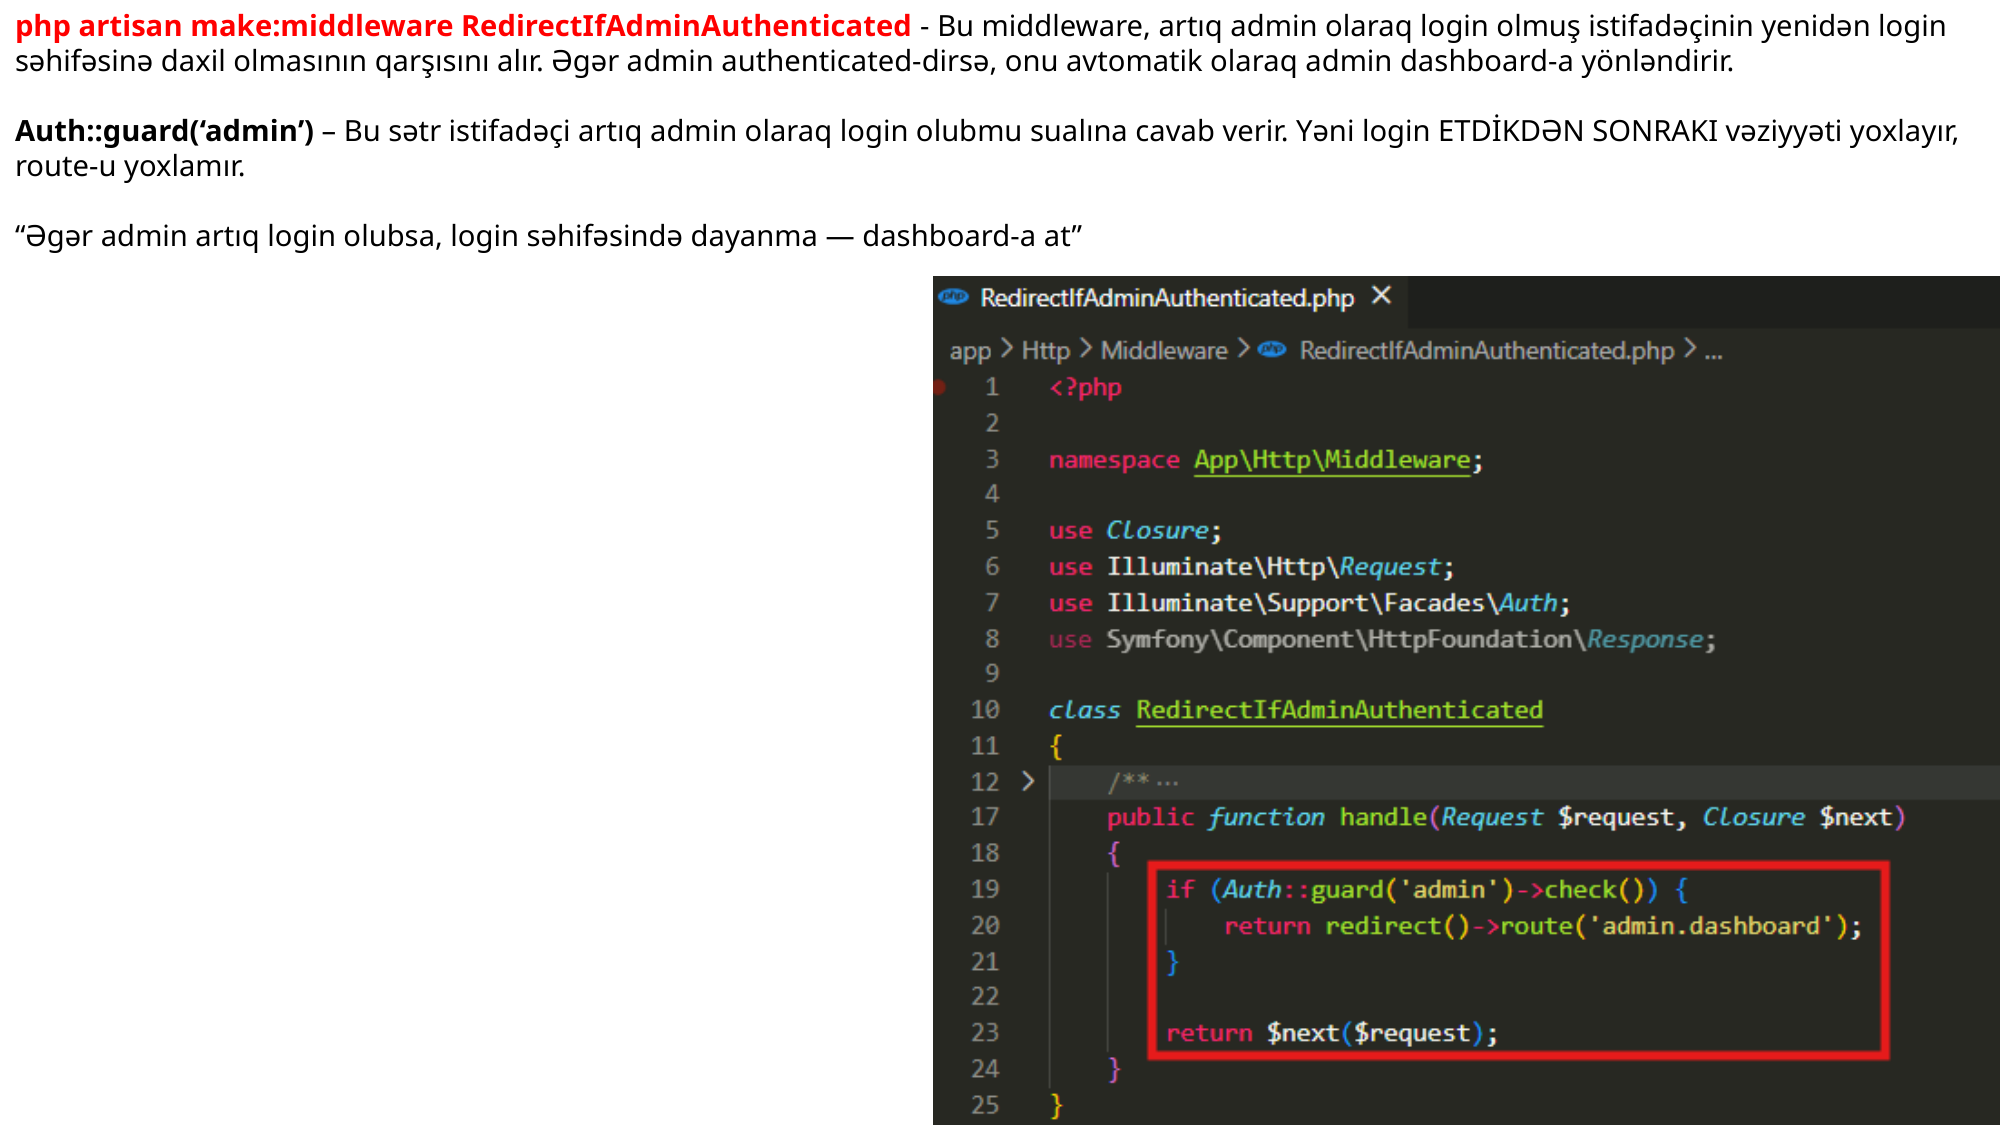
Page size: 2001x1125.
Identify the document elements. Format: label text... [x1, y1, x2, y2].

text_box php artisan make:middleware RedirectIfAdminAuthenticated - Bu middleware, artıq admin olaraq login olmuş istifadəçinin yenidən login səhifəsinə daxil olmasının qarşısını alır. Əgər admin authenticated-dirsə, onu avtomatik olaraq admin dashboard-a yönləndirir. Auth::guard(‘admin’) – Bu sətr istifadəçi artıq admin olaraq login olubmu sualına cavab verir. Yəni login ETDİKDƏN SONRAKI vəziyyəti yoxlayır, route-u yoxlamır. “Əgər admin artıq login olubsa, login səhifəsində dayanma — dashboard-a at” [0, 0, 2000, 330]
picture [932, 275, 2000, 1125]
